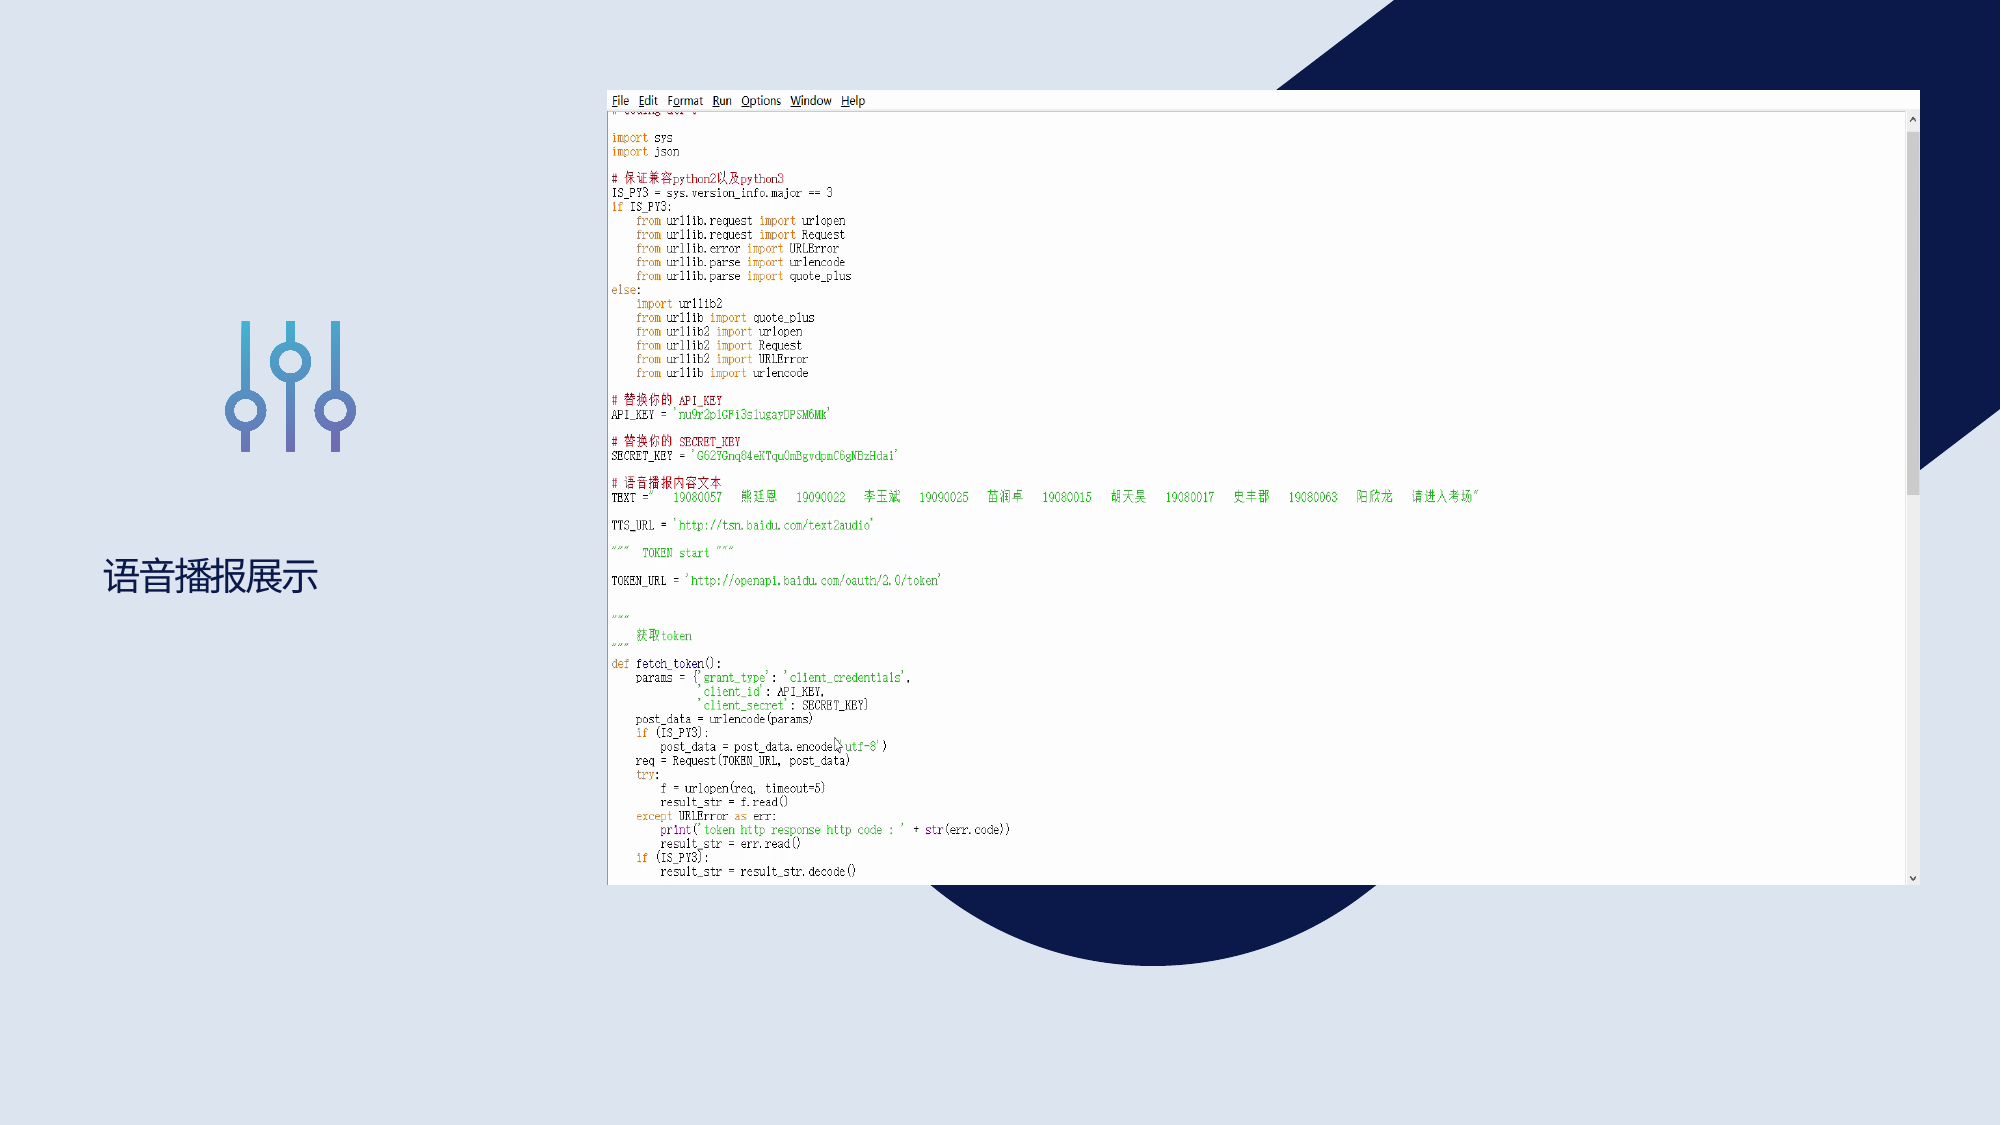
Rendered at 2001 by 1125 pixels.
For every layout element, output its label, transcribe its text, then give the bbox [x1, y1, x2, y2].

text_box [930, 886, 1377, 968]
text_box [314, 321, 356, 452]
text_box [1275, 0, 2000, 471]
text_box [606, 89, 1921, 886]
text_box [225, 321, 267, 452]
text_box 语音播报展示 [96, 551, 485, 605]
text_box [270, 321, 311, 452]
